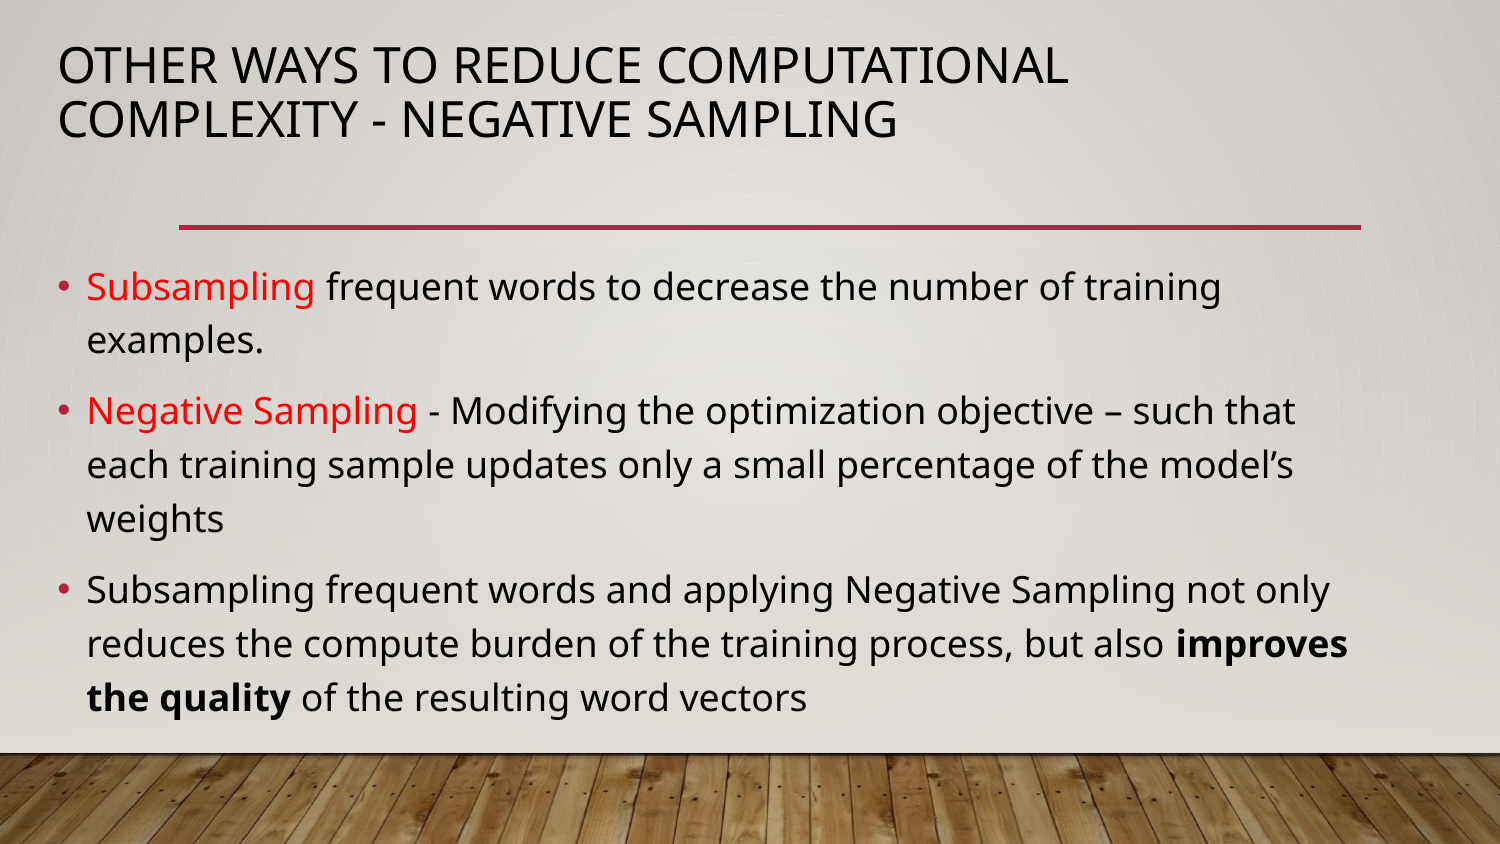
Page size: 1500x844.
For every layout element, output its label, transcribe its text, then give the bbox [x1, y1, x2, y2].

picture [0, 753, 1500, 844]
list Subsampling frequent words to decrease the number of training examples. Negative Sampling - Modifying the optimization objective – such that each training sample updates only a small percentage of the model’s weights Subsampling frequent words and applying Negative Sampling not only reduces the compute burden of the training process, but also improves the quality of the resulting word vectors [46, 247, 1361, 739]
title OTHER WAYS TO REDUCE COMPUTATIONAL COMPLEXITY - NEGATIVE SAMPLING [46, 34, 1228, 164]
